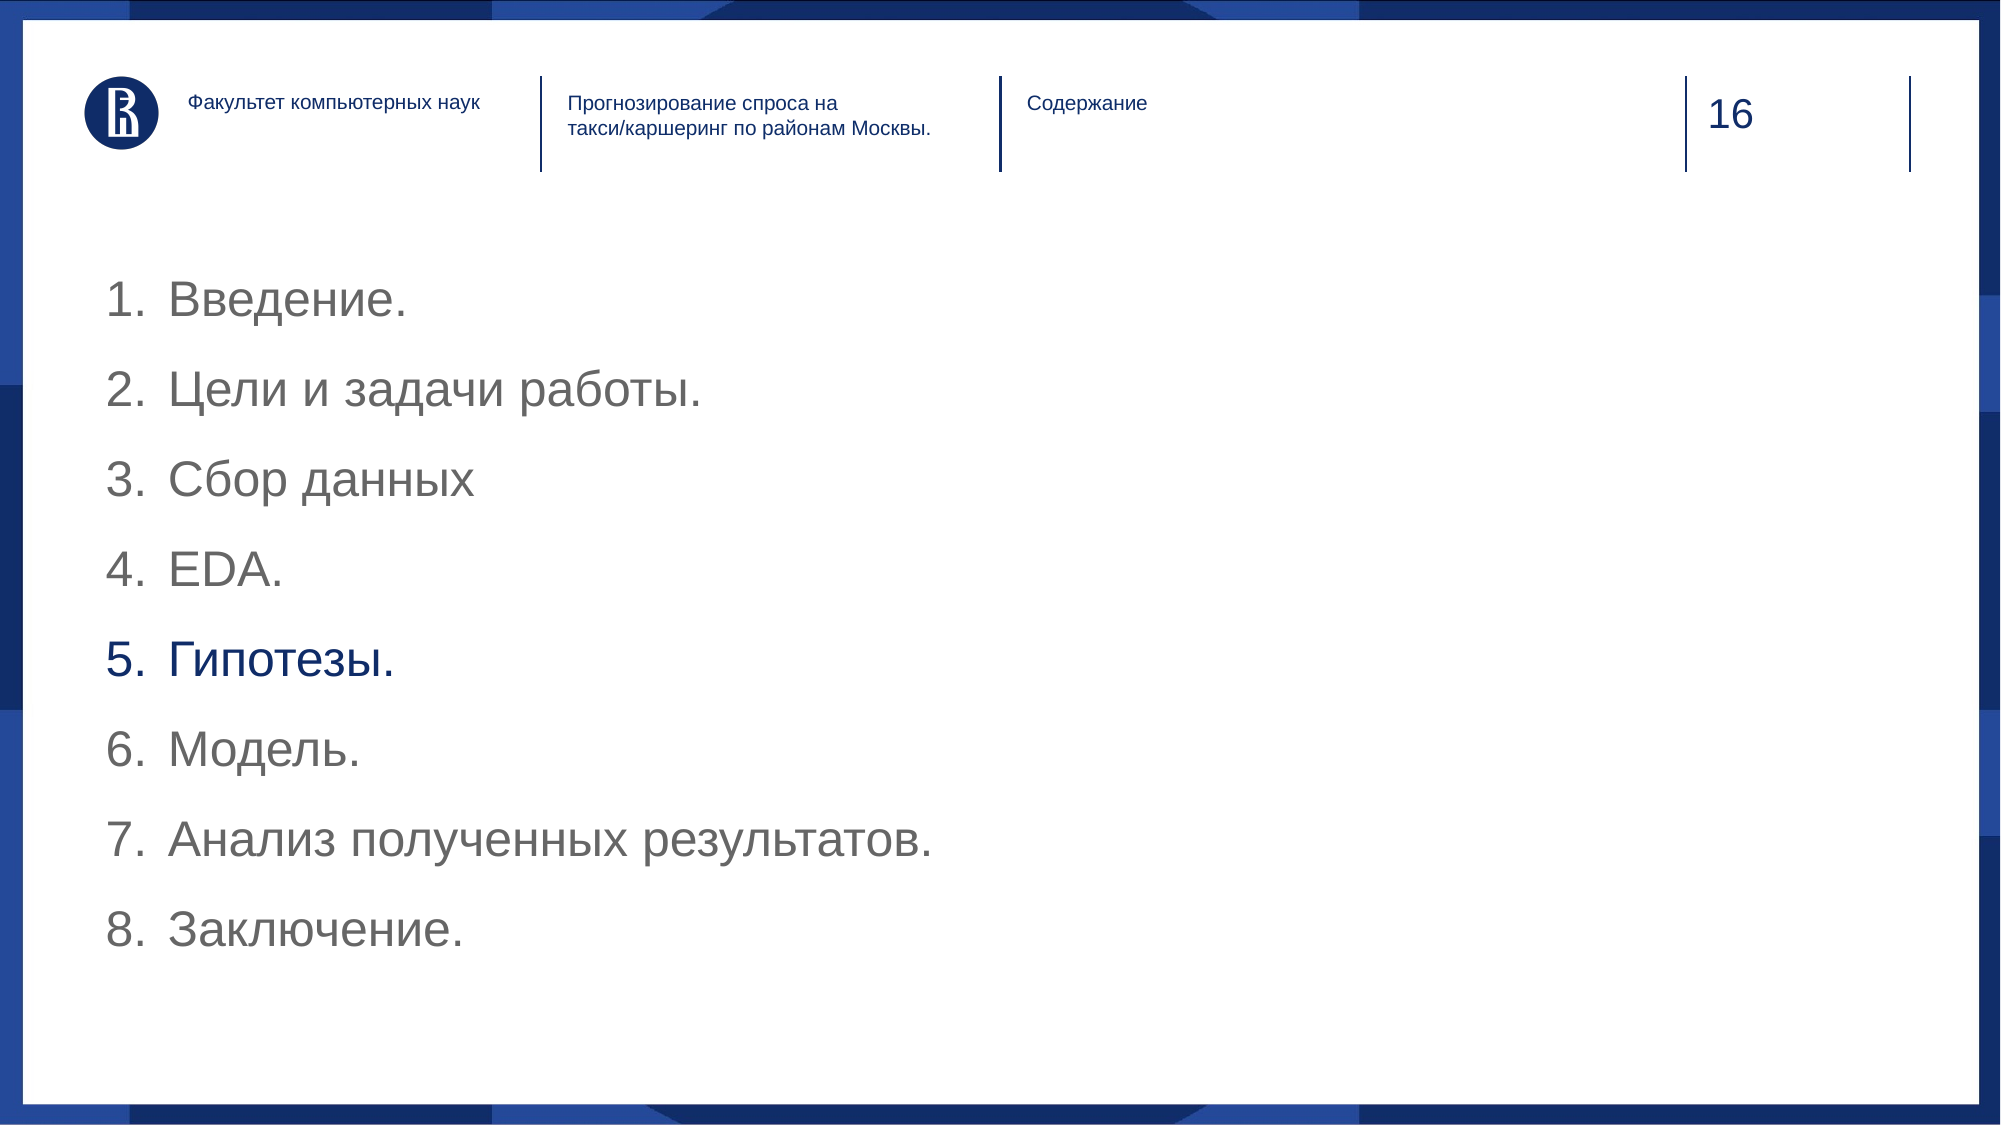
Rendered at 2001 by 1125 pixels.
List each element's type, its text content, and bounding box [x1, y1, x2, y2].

list Факультет компьютерных наук [187, 88, 500, 157]
text_box Введение. Цели и задачи работы. Сбор данных EDA. Гипотезы. Модель. Анализ полученных результатов. Заключение. [93, 236, 1907, 1054]
list Прогнозирование спроса на такси/каршеринг по районам Москвы. [567, 90, 962, 176]
list Содержание [1026, 90, 1367, 157]
picture [0, 0, 2001, 1125]
